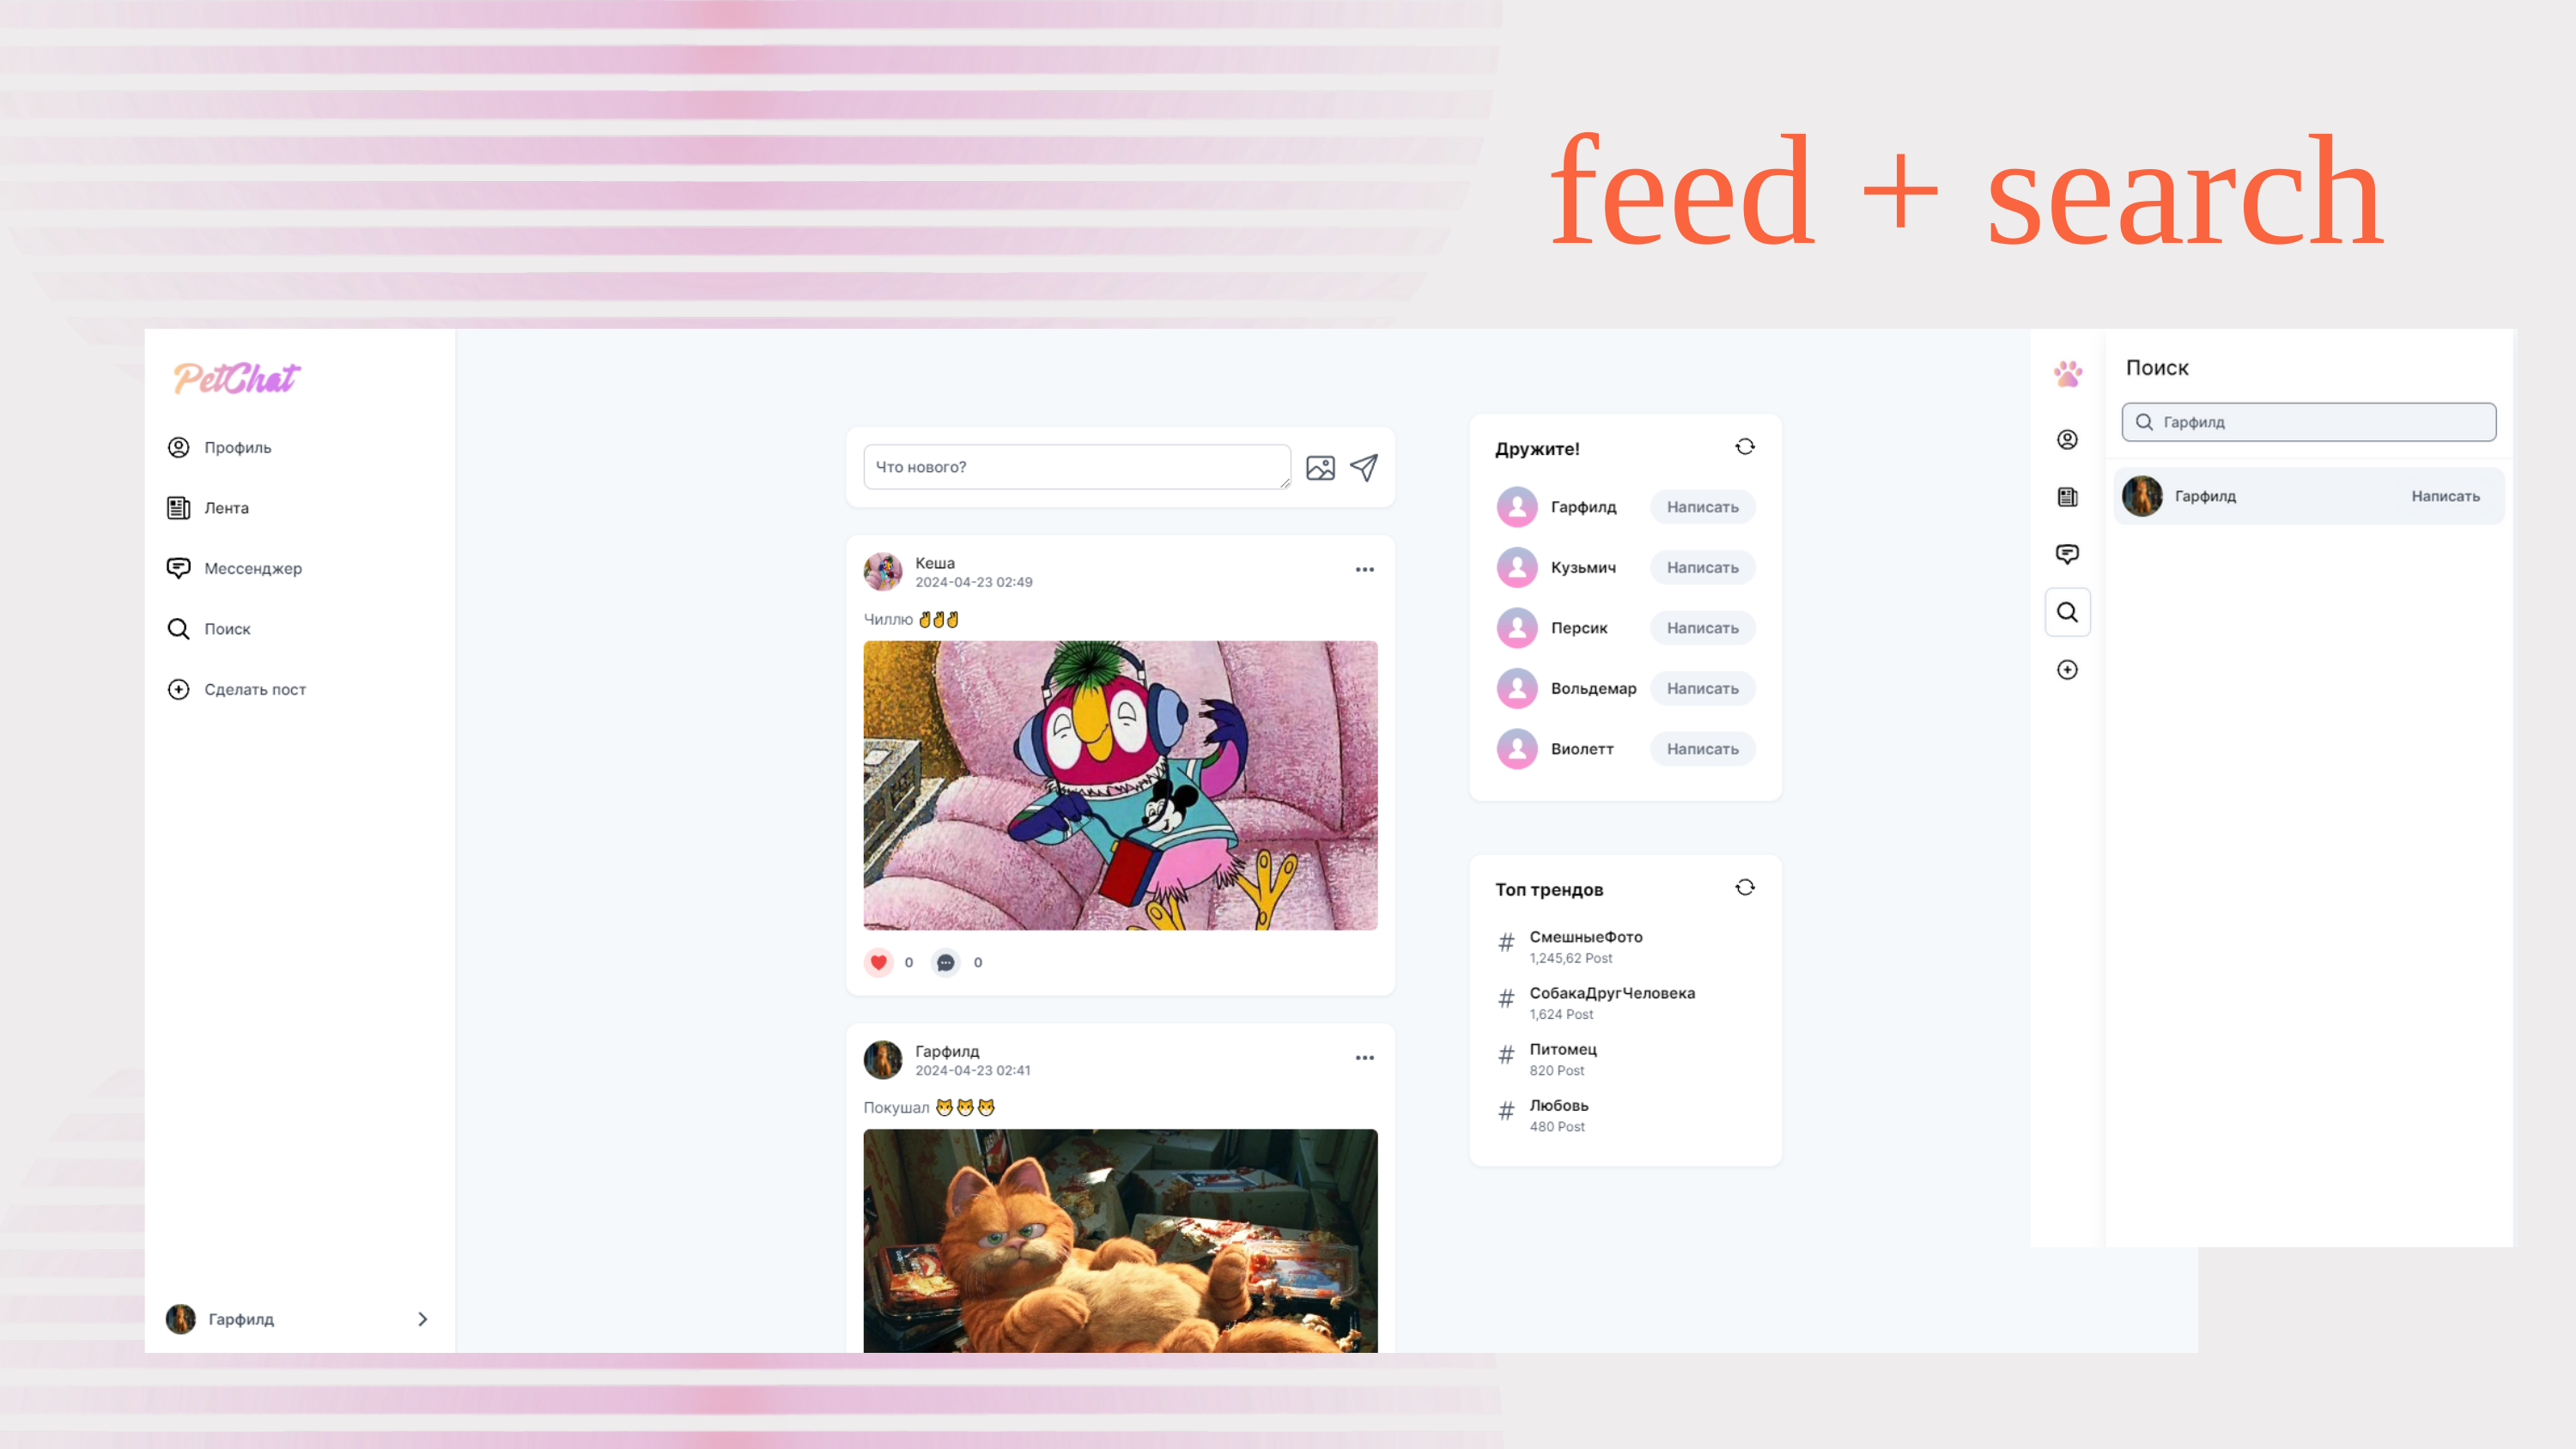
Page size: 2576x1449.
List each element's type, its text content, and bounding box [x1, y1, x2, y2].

text_box feed + search [1415, 48, 2518, 276]
text_box [2031, 329, 2518, 1247]
text_box [144, 329, 2198, 1353]
text_box [0, 1034, 1504, 1449]
text_box [0, 0, 1504, 394]
